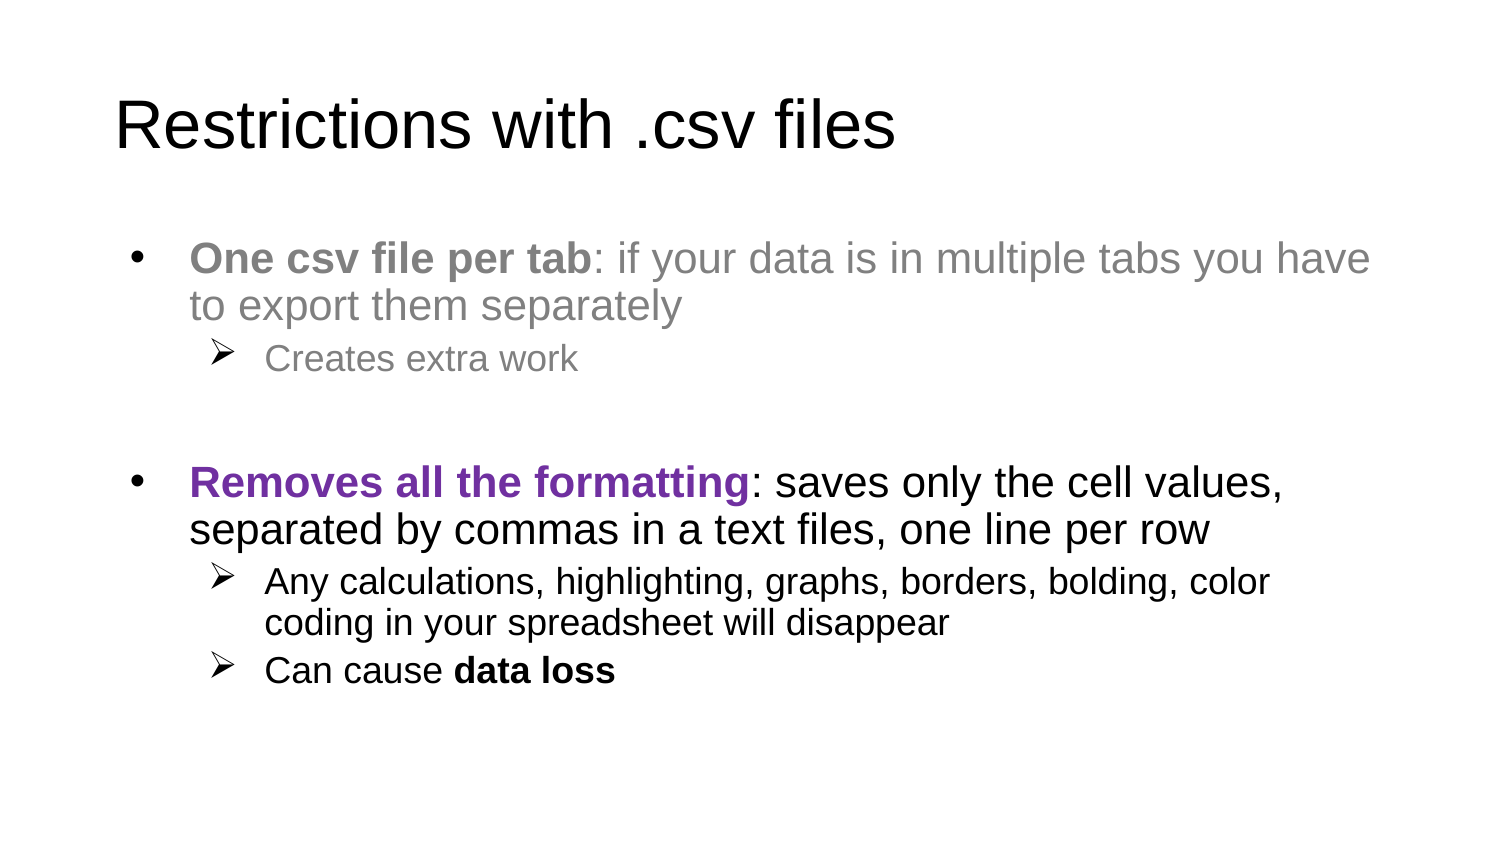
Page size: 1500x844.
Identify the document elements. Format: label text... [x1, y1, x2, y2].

list One csv file per tab: if your data is in multiple tabs you have to export them separately Creates extra work Removes all the formatting: saves only the cell values, separated by commas in a text files, one line per row Any calculations, highlighting, graphs, borders, bolding, color coding in your spreadsheet will disappear Can cause data loss [103, 224, 1397, 760]
title Restrictions with .csv files [103, 44, 1397, 208]
